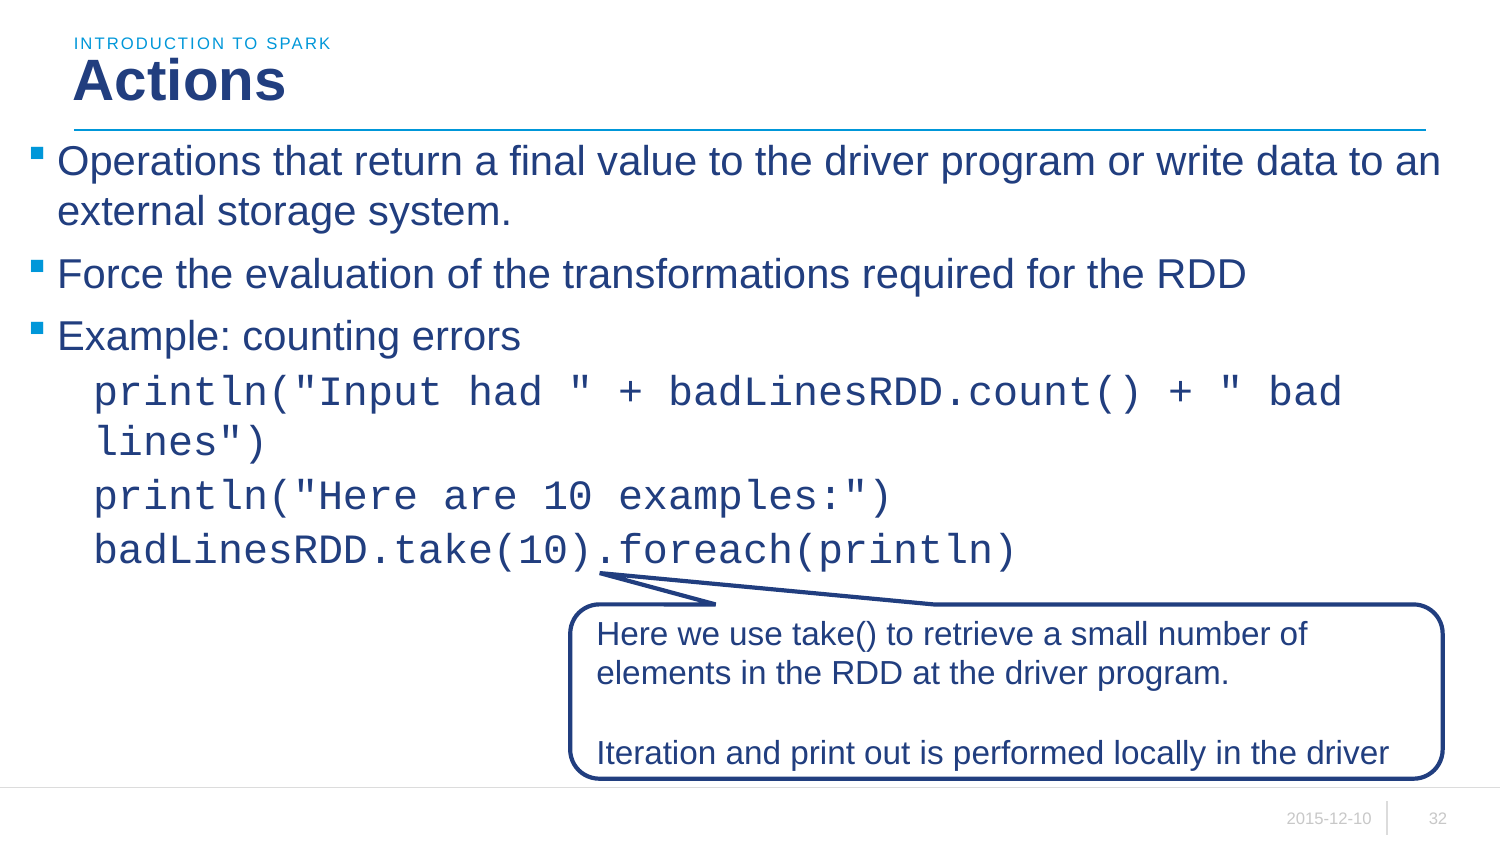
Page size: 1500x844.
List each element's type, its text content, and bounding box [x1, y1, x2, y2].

list Introduction to spark [73, 32, 1172, 53]
title Actions [72, 77, 1171, 118]
text_box Here we use take() to retrieve a small number of elements in the RDD at the driver program. Iteration and print out is performed locally in the driver [569, 572, 1444, 780]
list Operations that return a final value to the driver program or write data to an external storage system. Force the evaluation of the transformations required for the RDD Example: counting errors println("Input had " + badLinesRDD.count() + " bad lines") println("Here are 10 examples:") badLinesRDD.take(10).foreach(println) [27, 133, 1488, 595]
